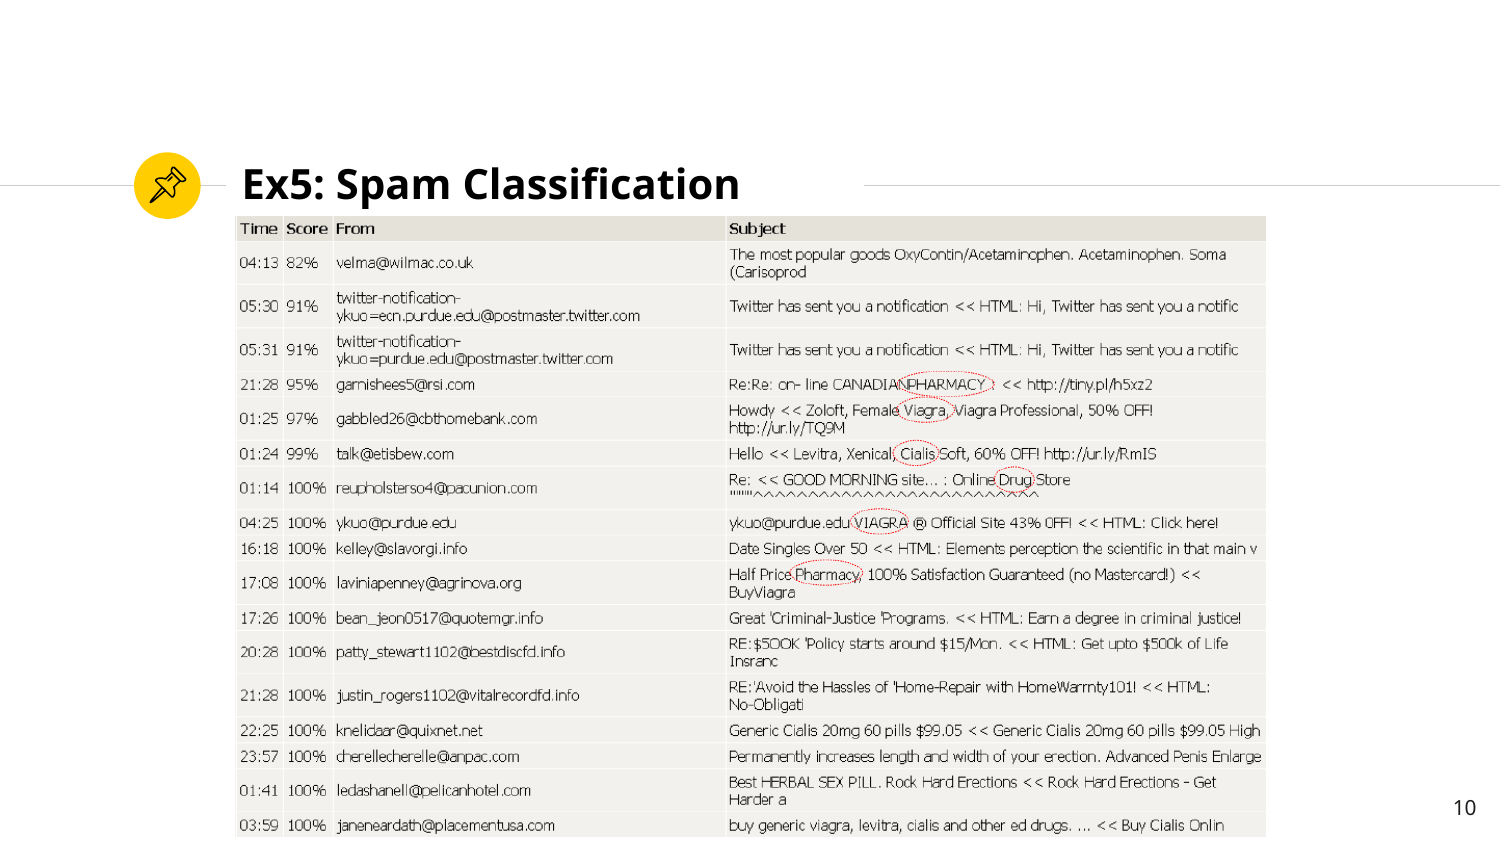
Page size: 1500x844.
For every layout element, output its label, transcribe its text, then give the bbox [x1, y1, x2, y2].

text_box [150, 166, 186, 203]
picture [228, 209, 1272, 844]
title Ex5: Spam Classification [226, 146, 863, 209]
slide_number 10 [1401, 779, 1492, 844]
